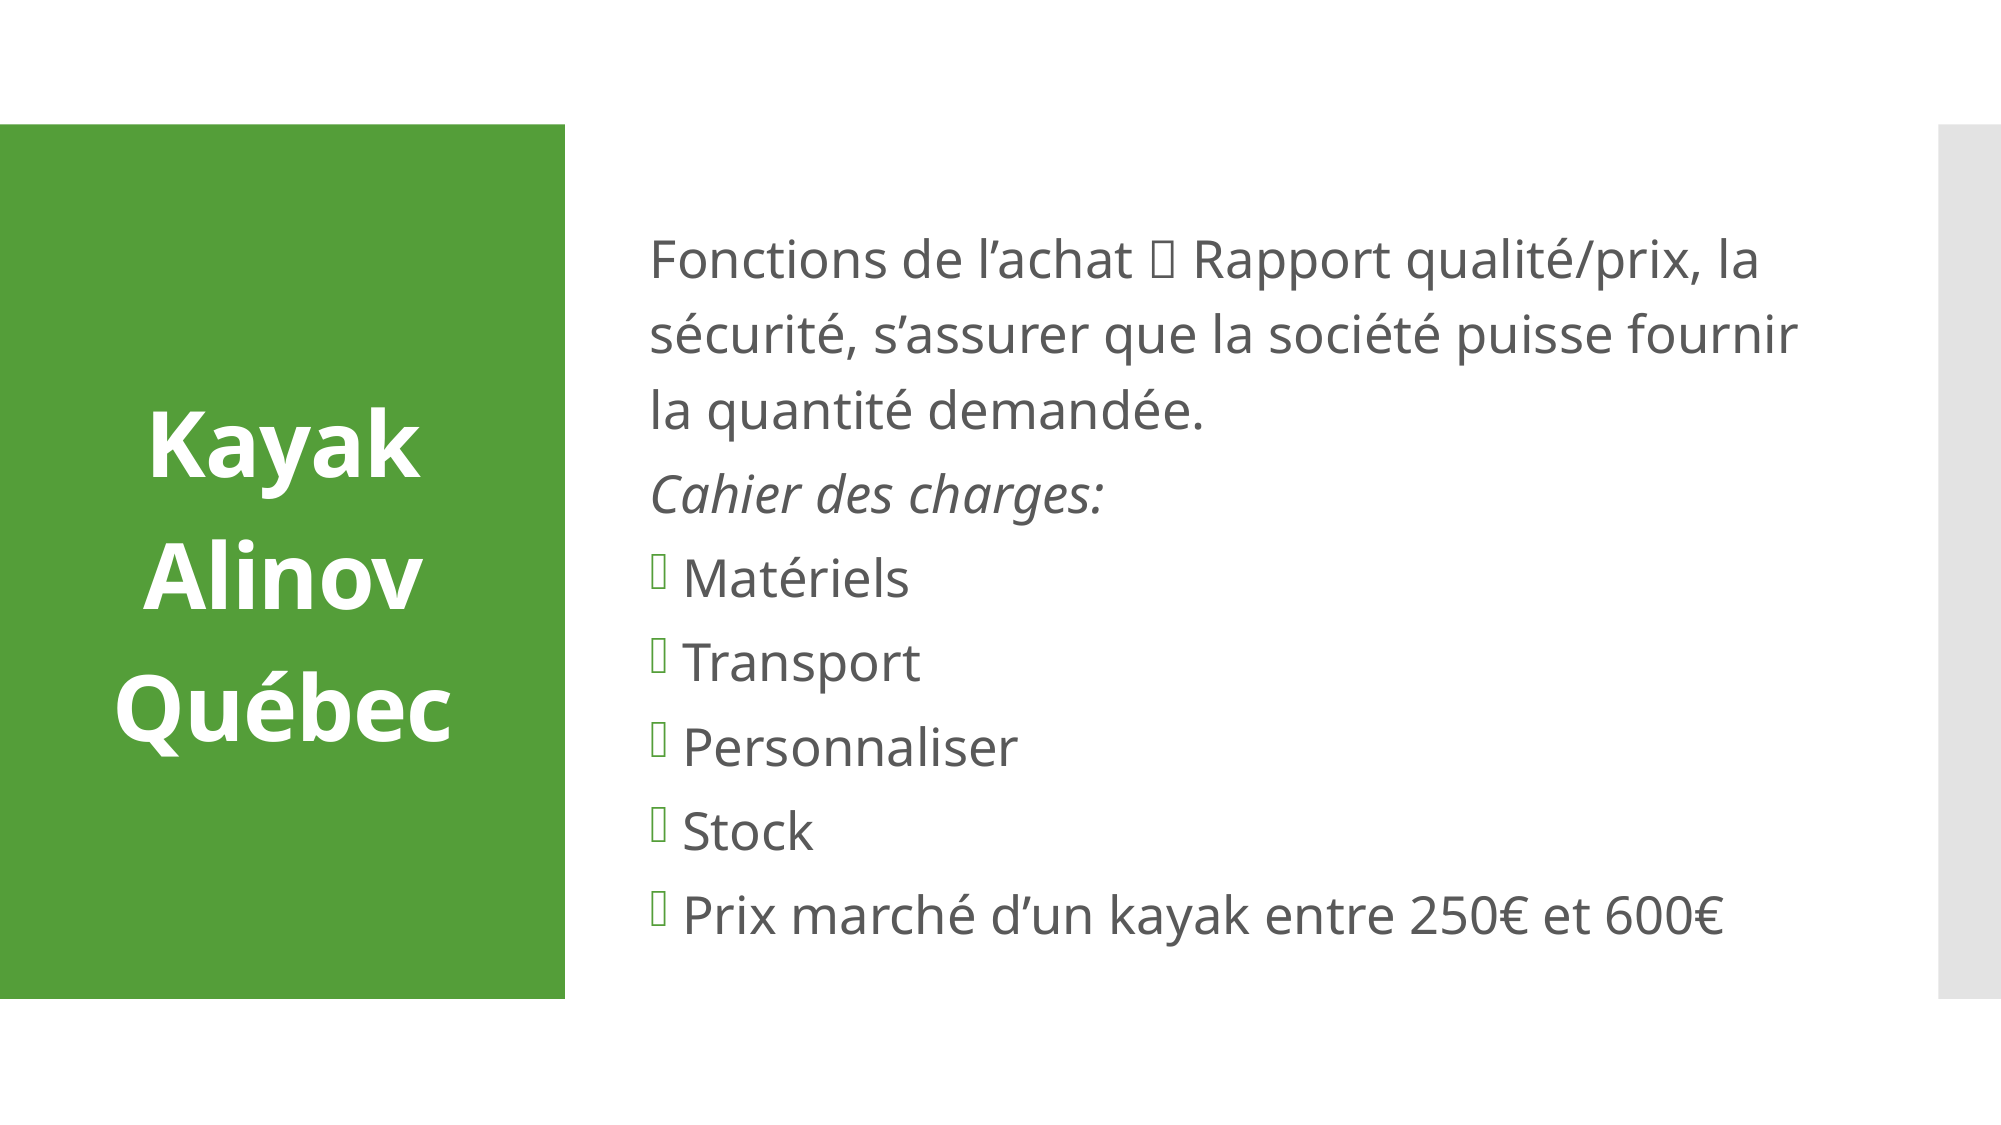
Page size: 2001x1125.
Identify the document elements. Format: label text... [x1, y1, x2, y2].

list Fonctions de l’achat  Rapport qualité/prix, la sécurité, s’assurer que la société puisse fournir la quantité demandée. Cahier des charges: Matériels Transport Personnaliser Stock Prix marché d’un kayak entre 250€ et 600€ [634, 125, 1835, 1059]
title Kayak Alinov Québec [41, 184, 525, 940]
